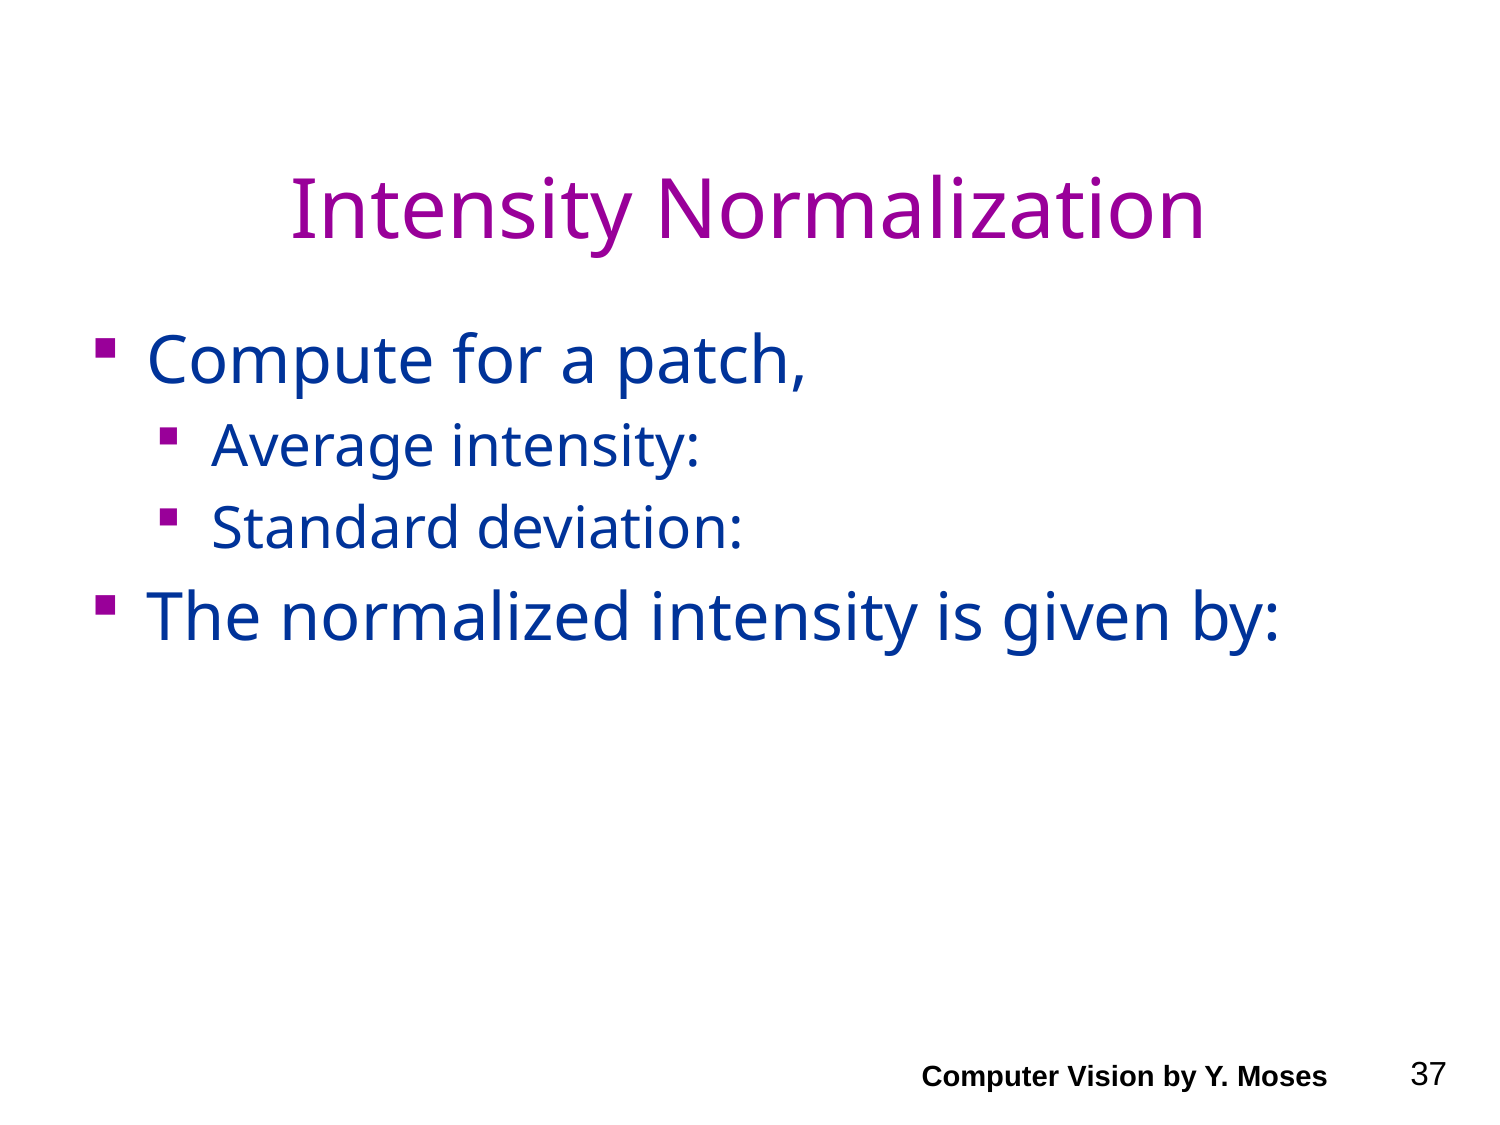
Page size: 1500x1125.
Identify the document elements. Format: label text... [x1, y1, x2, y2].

footer Computer Vision by Y. Moses [887, 1024, 1363, 1101]
slide_number 37 [1363, 1024, 1463, 1101]
title Intensity Normalization [112, 74, 1388, 263]
